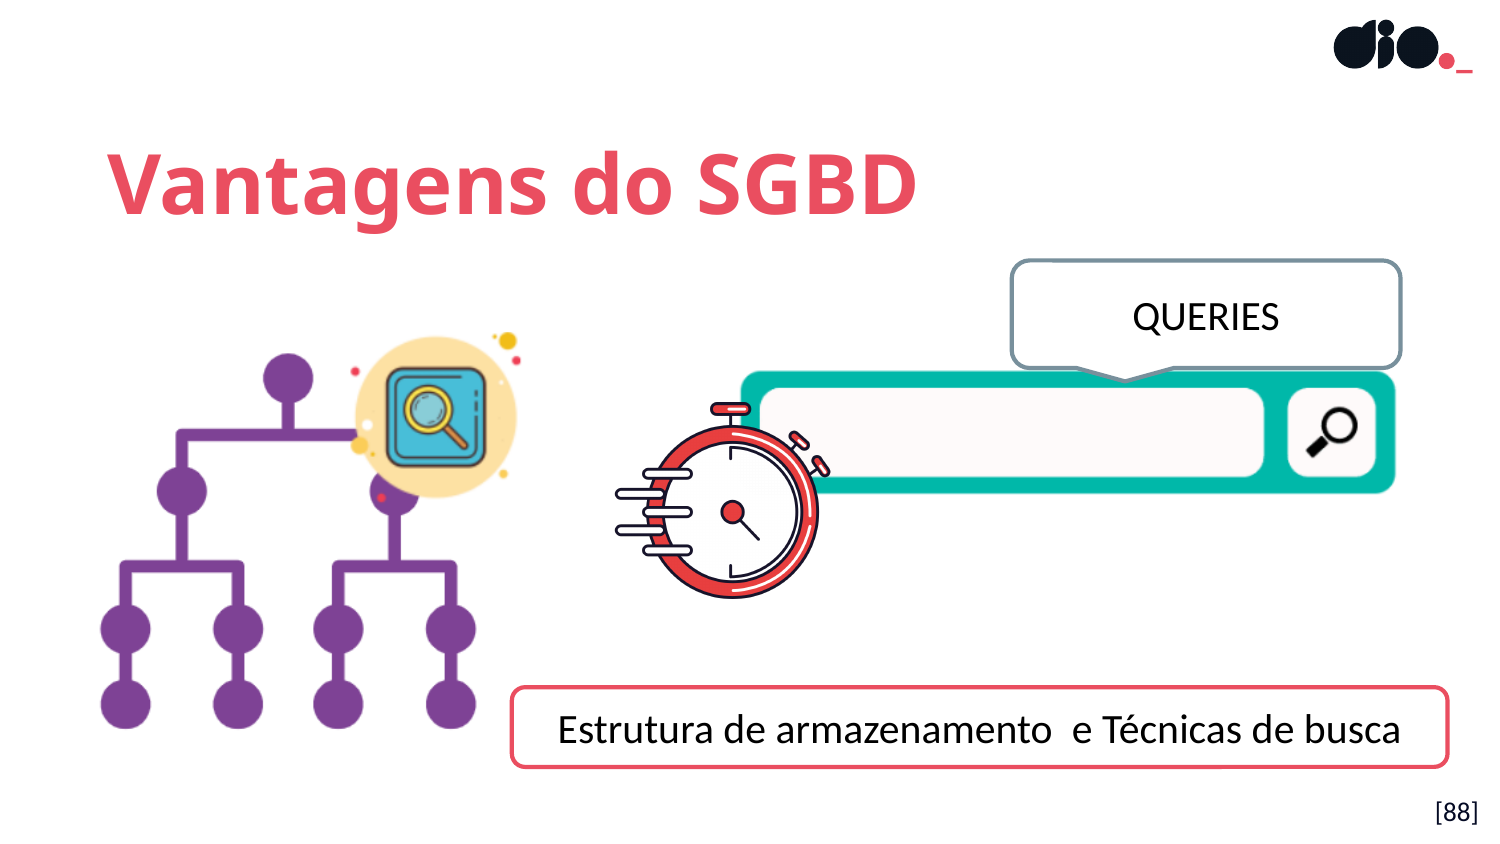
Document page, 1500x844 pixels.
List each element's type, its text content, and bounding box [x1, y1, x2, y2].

picture [92, 322, 543, 733]
text_box Estrutura de armazenamento e Técnicas de busca [509, 685, 1450, 770]
slide_number [<número>] [1403, 779, 1494, 844]
text_box QUERIES [1009, 258, 1403, 367]
picture [562, 368, 1399, 599]
text_box Vantagens do SGBD [92, 104, 1408, 243]
picture [1333, 19, 1473, 74]
